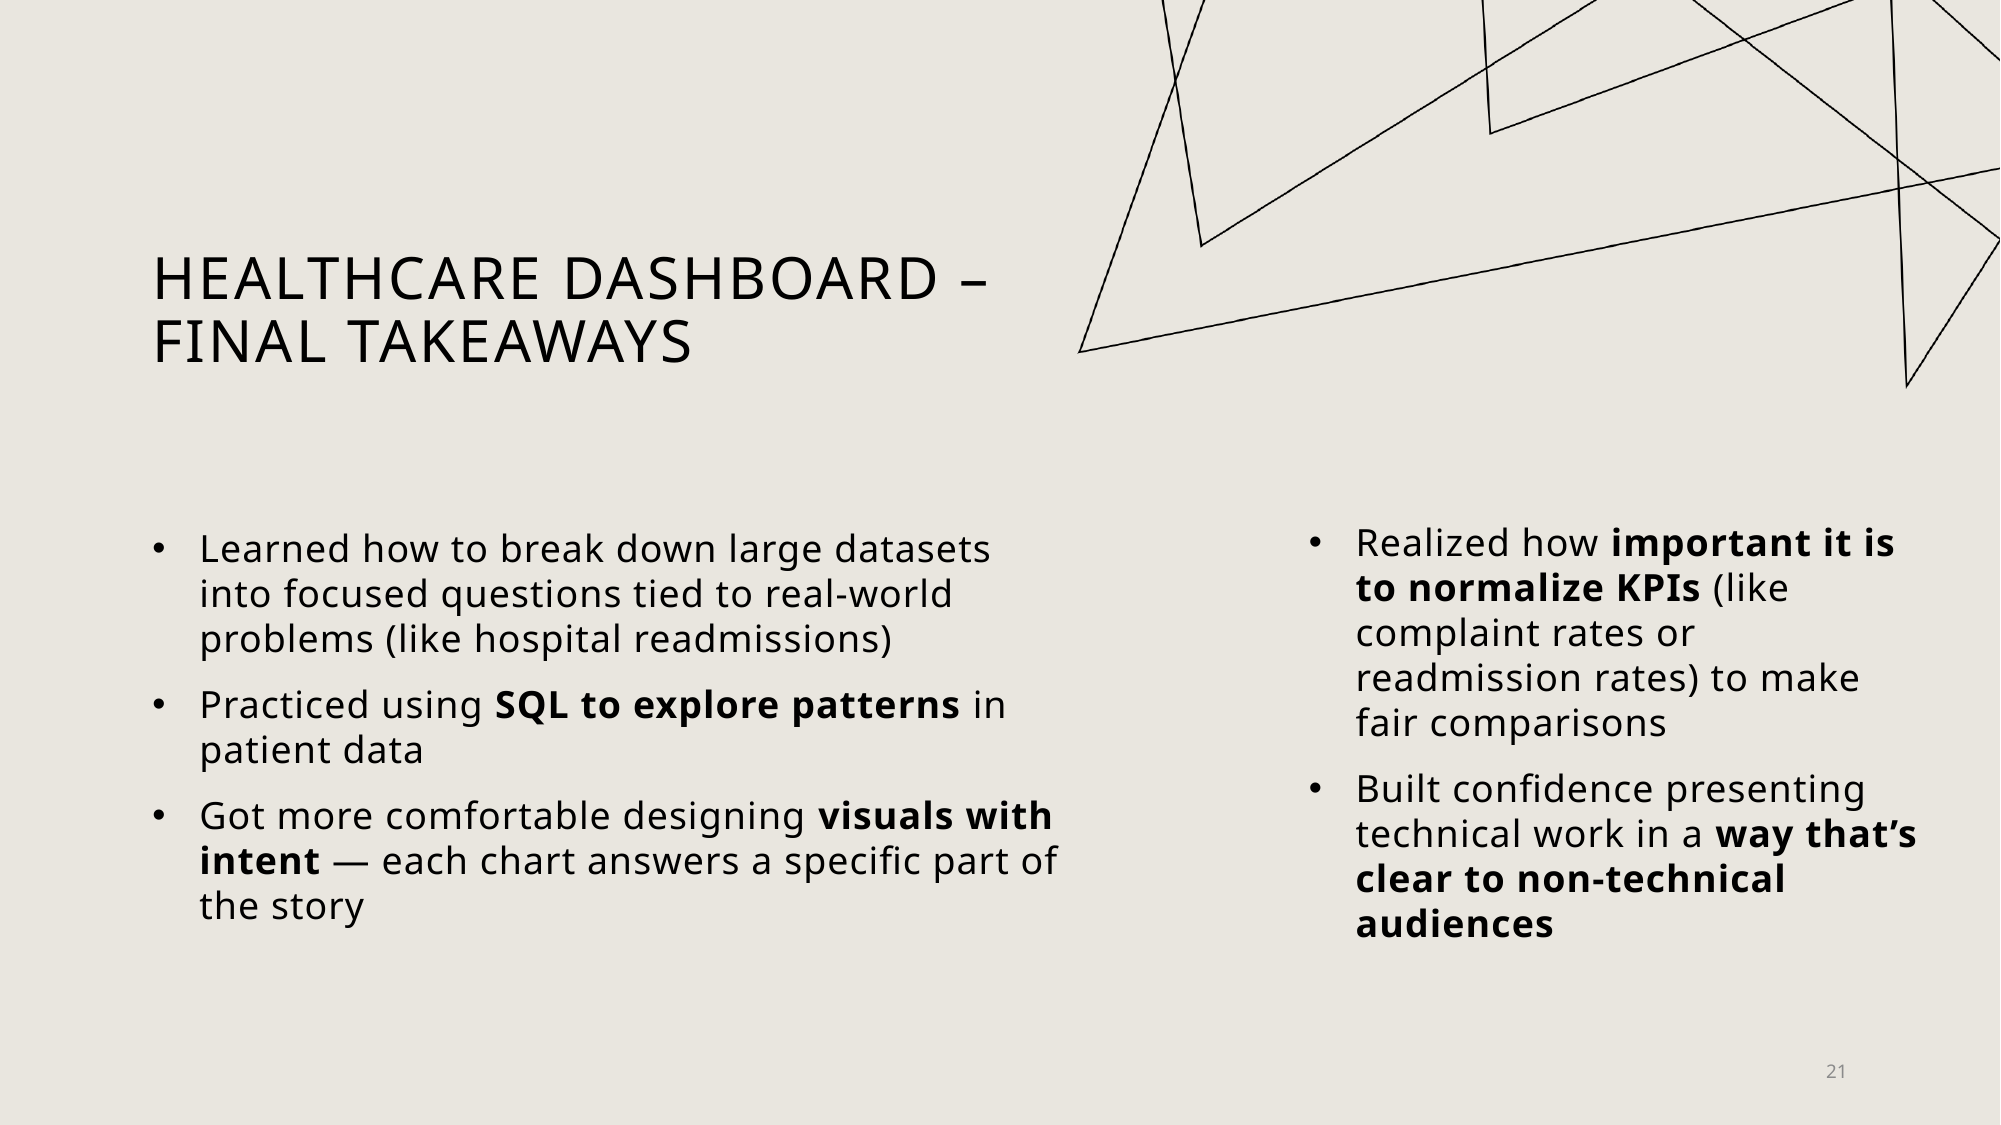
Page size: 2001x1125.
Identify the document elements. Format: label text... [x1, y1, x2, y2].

title Healthcare DASHBOARD – FINAL takeaways [137, 55, 1066, 384]
slide_number 21 [1412, 1042, 1863, 1103]
picture [1034, 0, 2000, 389]
list Learned how to break down large datasets into focused questions tied to real-world problems (like hospital readmissions) Practiced using SQL to explore patterns in patient data Got more comfortable designing visuals with intent — each chart answers a specific part of the story [137, 517, 1078, 1015]
list Realized how important it is to normalize KPIs (like complaint rates or readmission rates) to make fair comparisons Built confidence presenting technical work in a way that’s clear to non-technical audiences [1293, 519, 1941, 1017]
